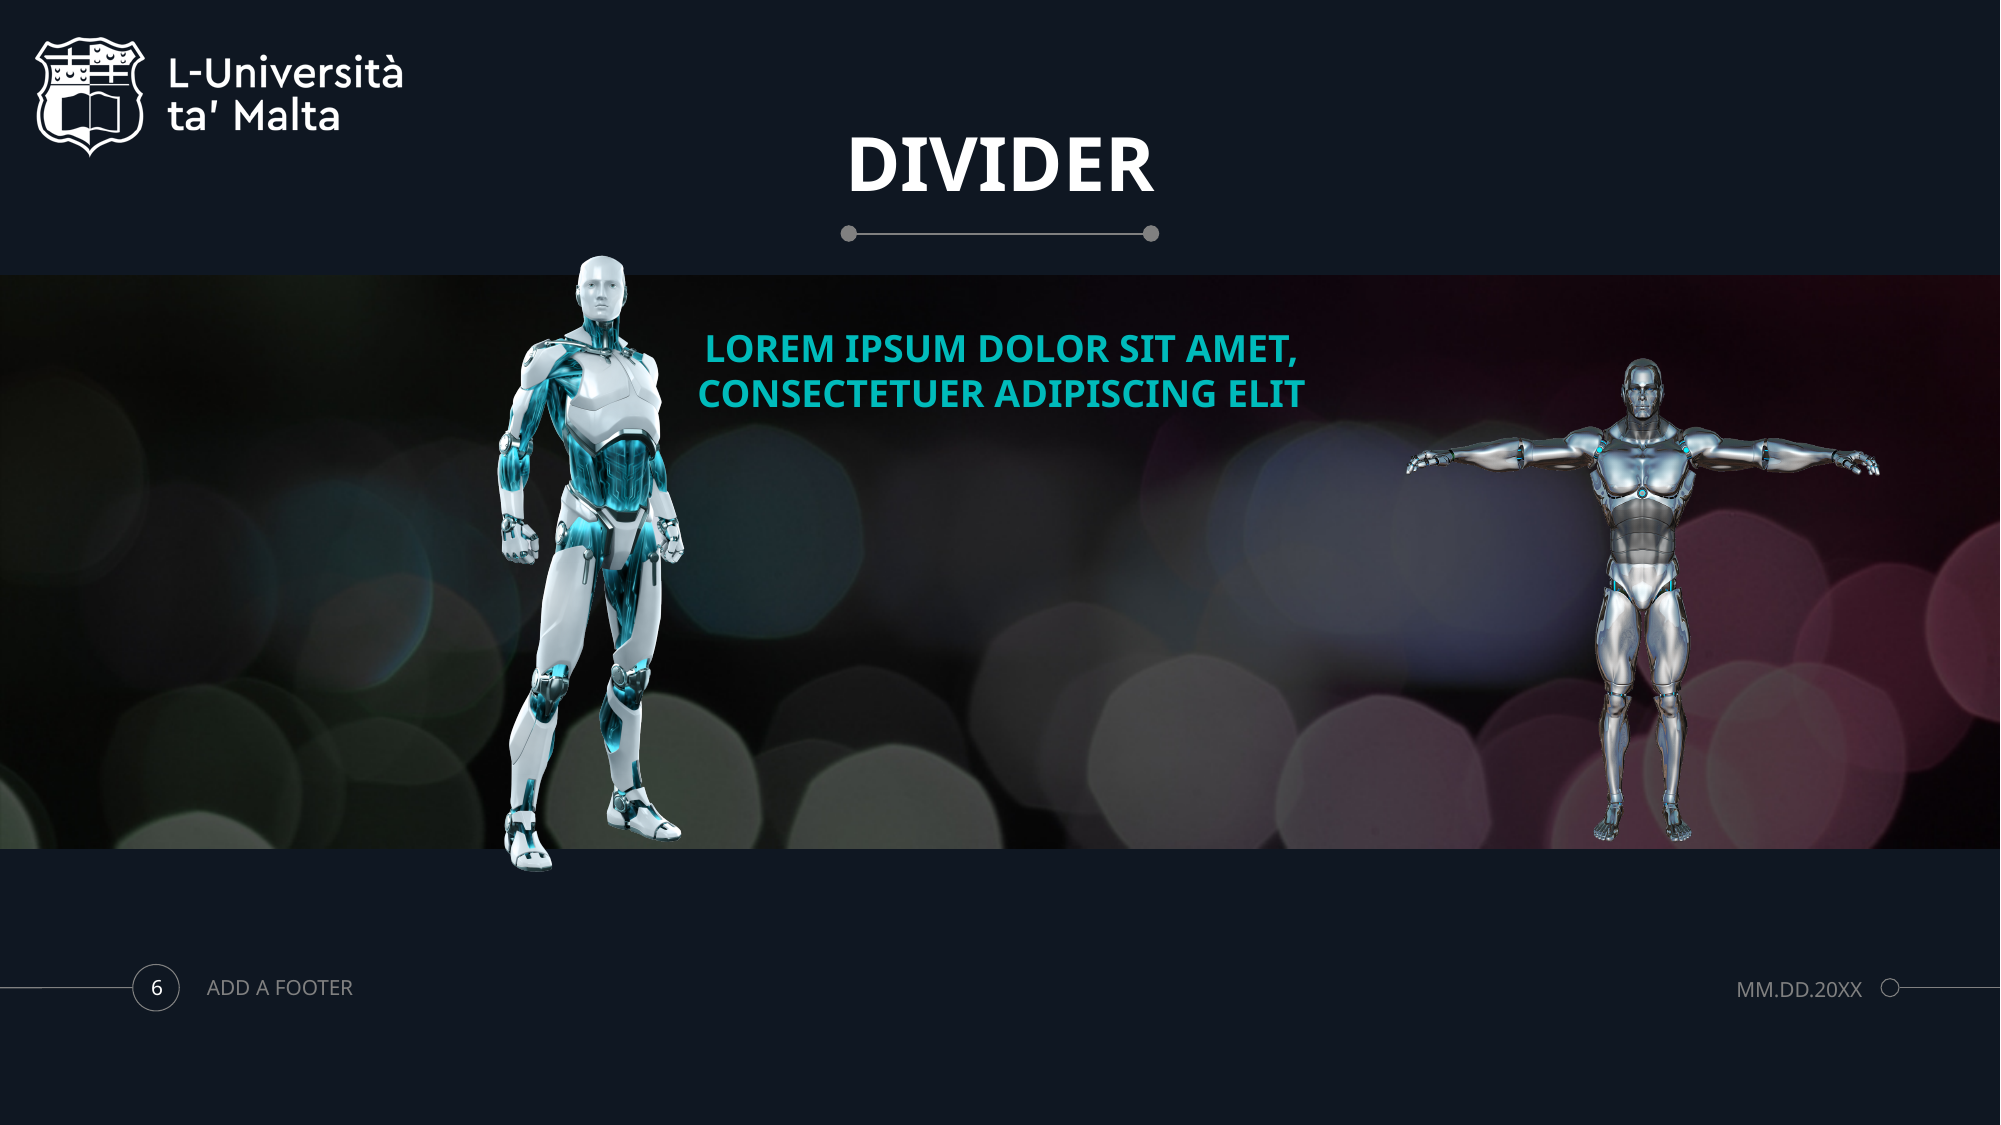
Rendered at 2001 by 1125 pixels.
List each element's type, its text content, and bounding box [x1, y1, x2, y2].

title DIVIDER [633, 114, 1367, 208]
picture [25, 29, 411, 165]
slide_number MM.DD.20XX [1643, 964, 1863, 1014]
footer ADD A FOOTER [191, 964, 671, 1014]
slide_number 6 [127, 964, 186, 1014]
picture [0, 244, 2000, 881]
